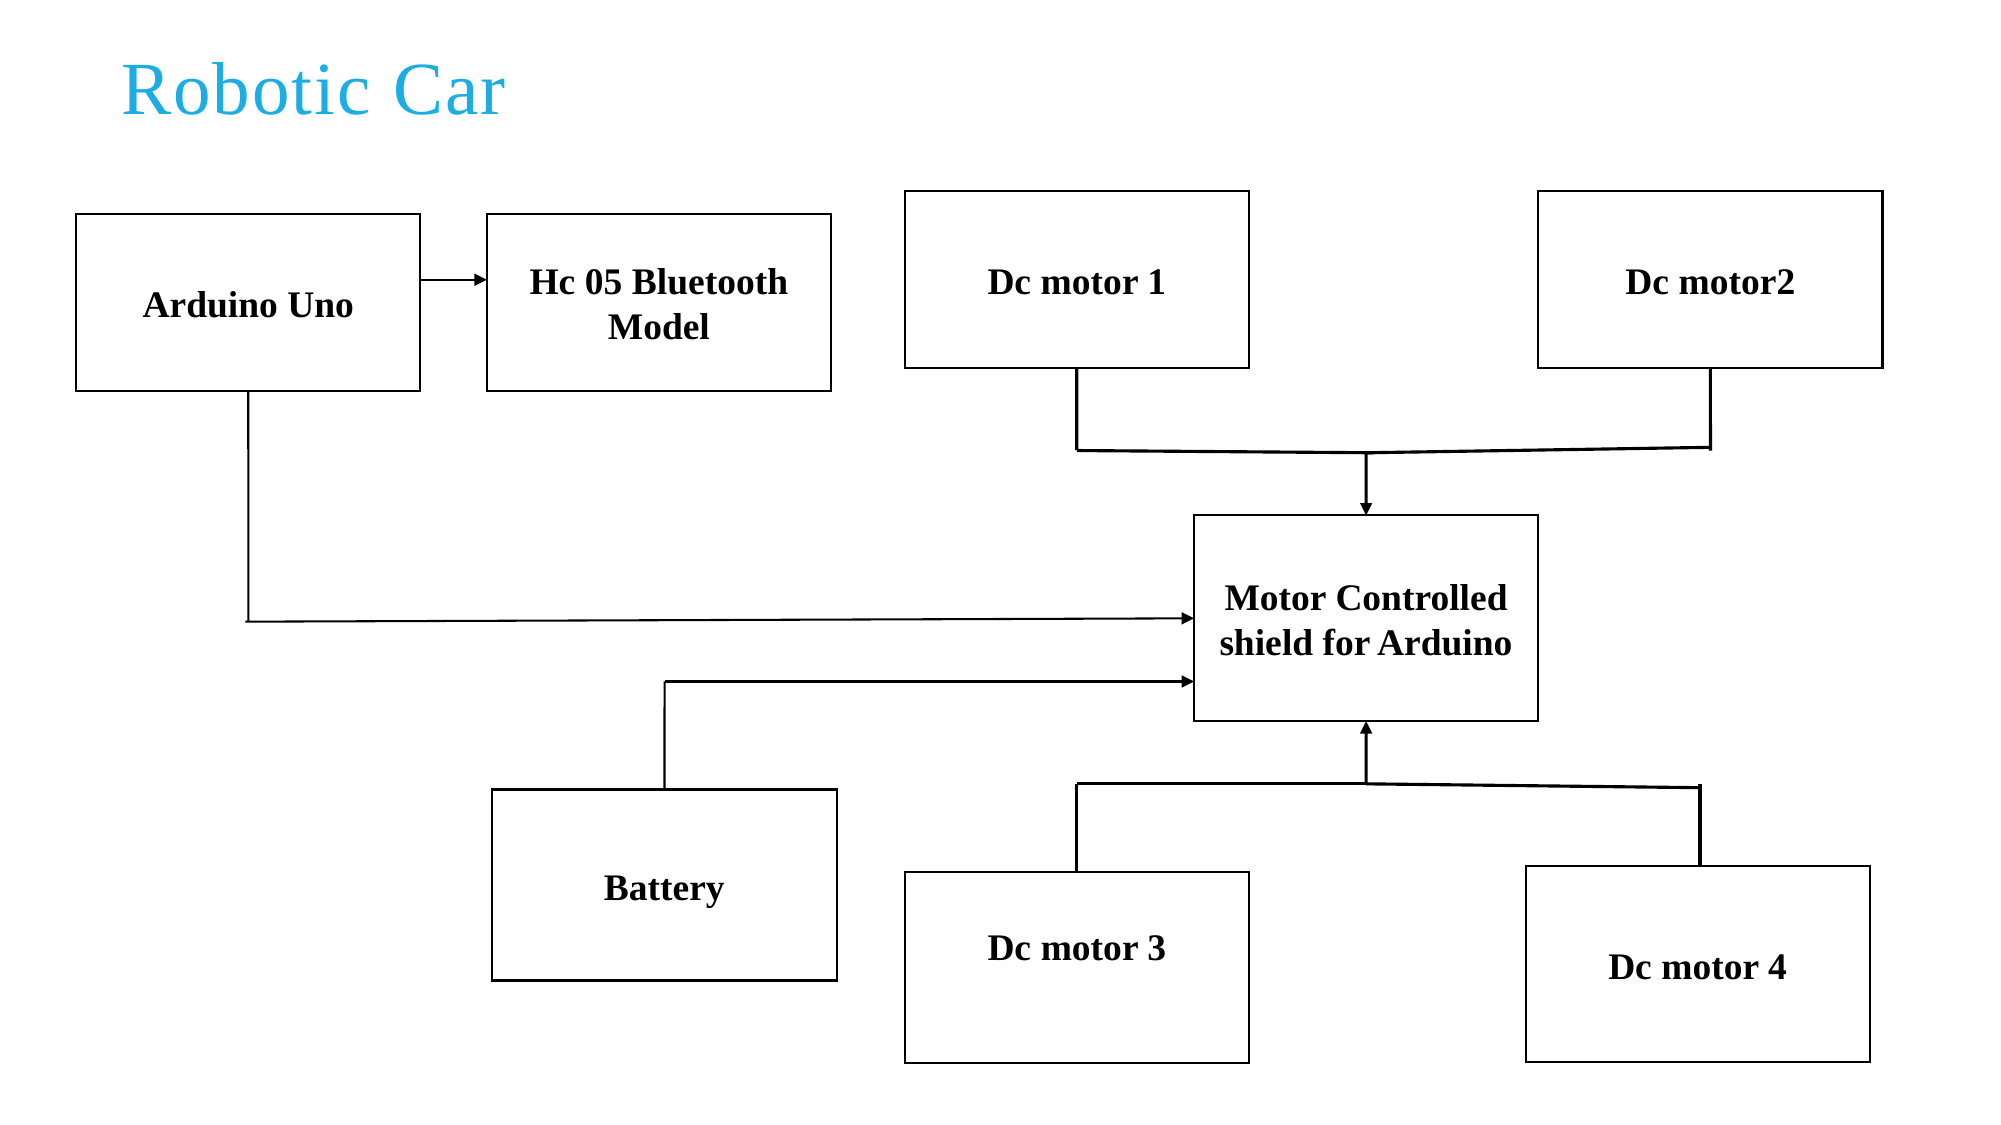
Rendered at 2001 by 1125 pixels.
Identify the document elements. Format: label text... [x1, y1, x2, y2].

text_box Motor Controlled shield for Arduino [1193, 514, 1539, 722]
text_box Arduino Uno [75, 213, 421, 392]
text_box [245, 618, 1194, 622]
text_box Battery [491, 788, 838, 982]
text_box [1366, 783, 1700, 788]
text_box Dc motor2 [1537, 190, 1884, 369]
text_box Hc 05 Bluetooth Model [486, 213, 832, 392]
text_box Dc motor 3 [904, 871, 1250, 1064]
text_box Dc motor 1 [904, 190, 1250, 369]
text_box Dc motor 4 [1525, 865, 1871, 1063]
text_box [1366, 447, 1711, 453]
text_box Robotic Car [106, 32, 1107, 137]
